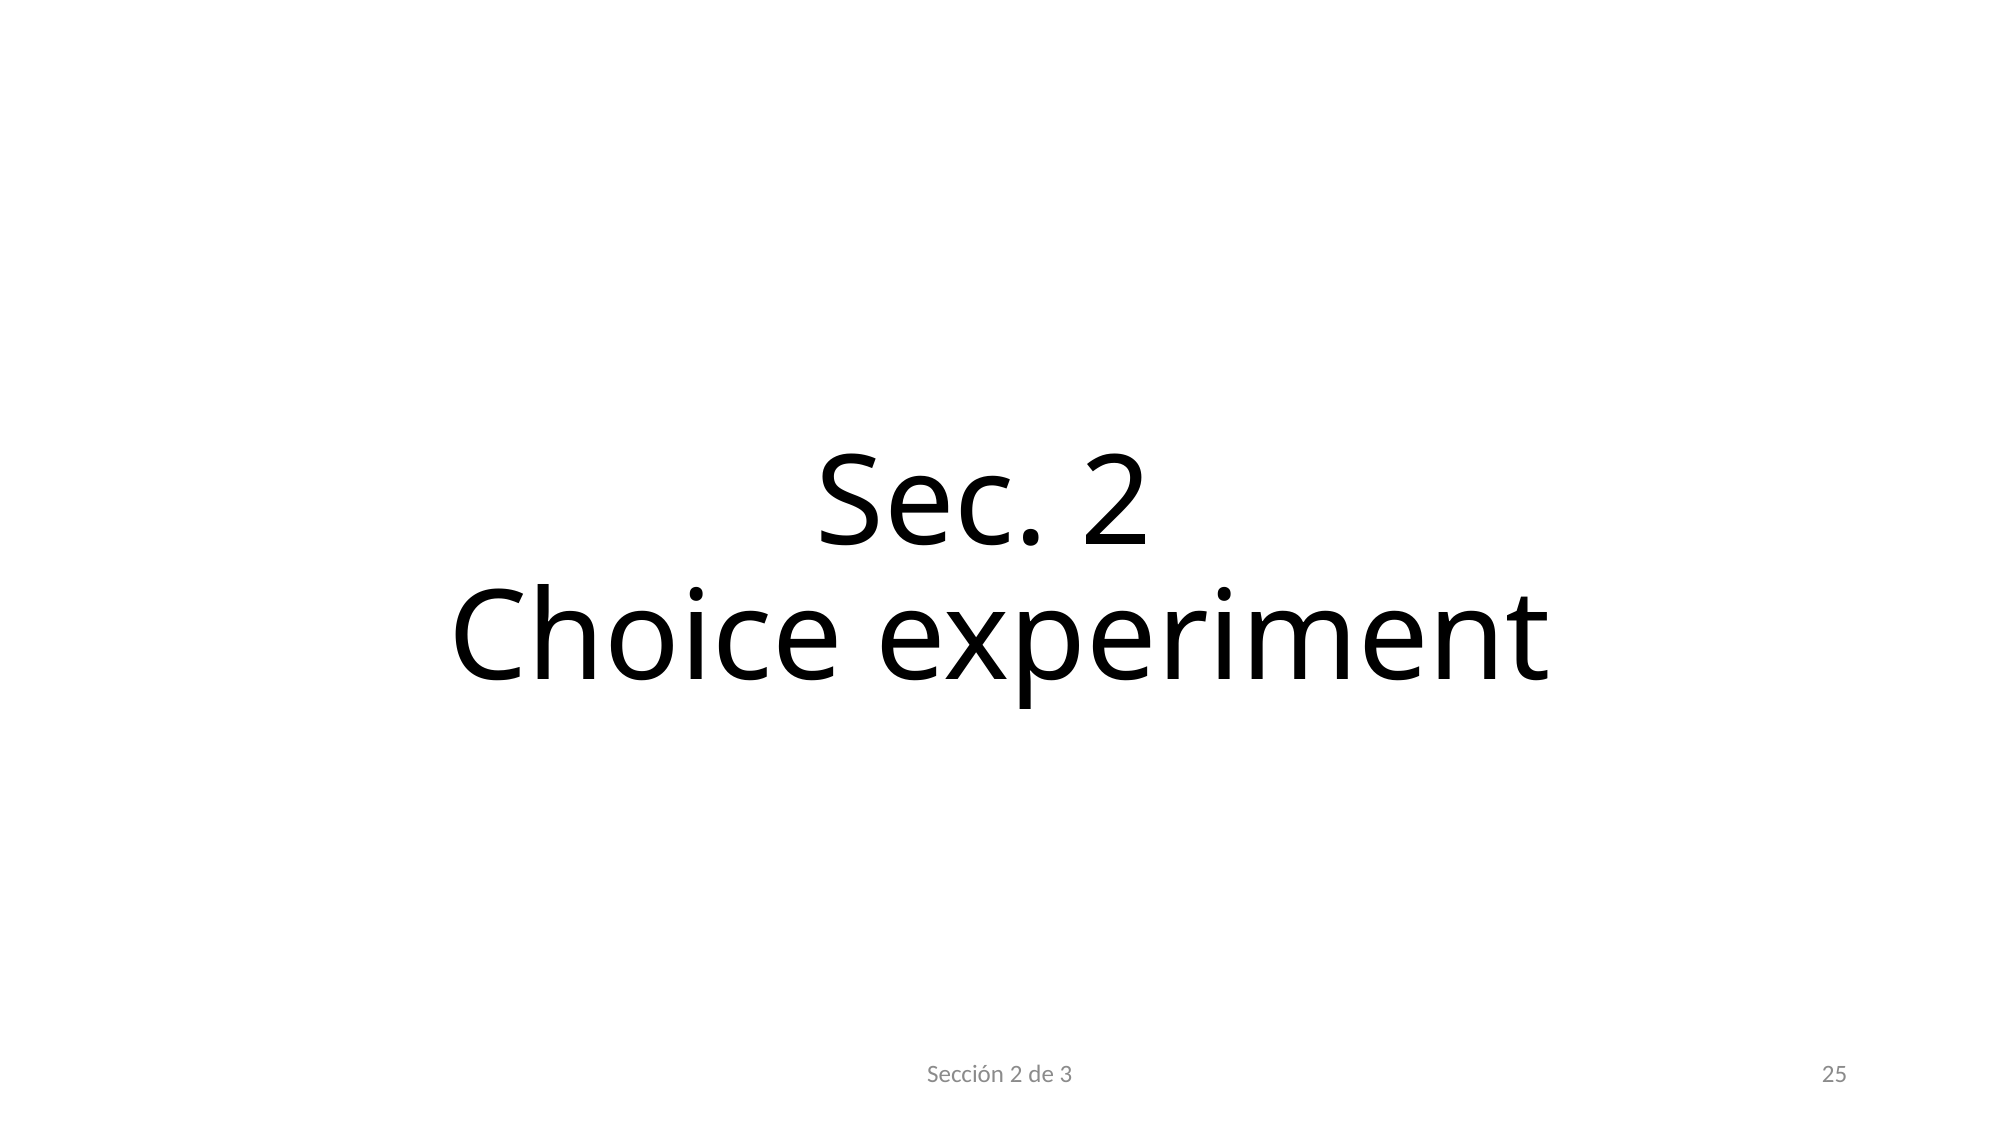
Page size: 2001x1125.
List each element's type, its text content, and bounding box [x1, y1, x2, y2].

footer Sección 2 de 3 [662, 1042, 1338, 1103]
title Sec. 2 Choice experiment [249, 322, 1750, 714]
slide_number 25 [1412, 1042, 1863, 1103]
